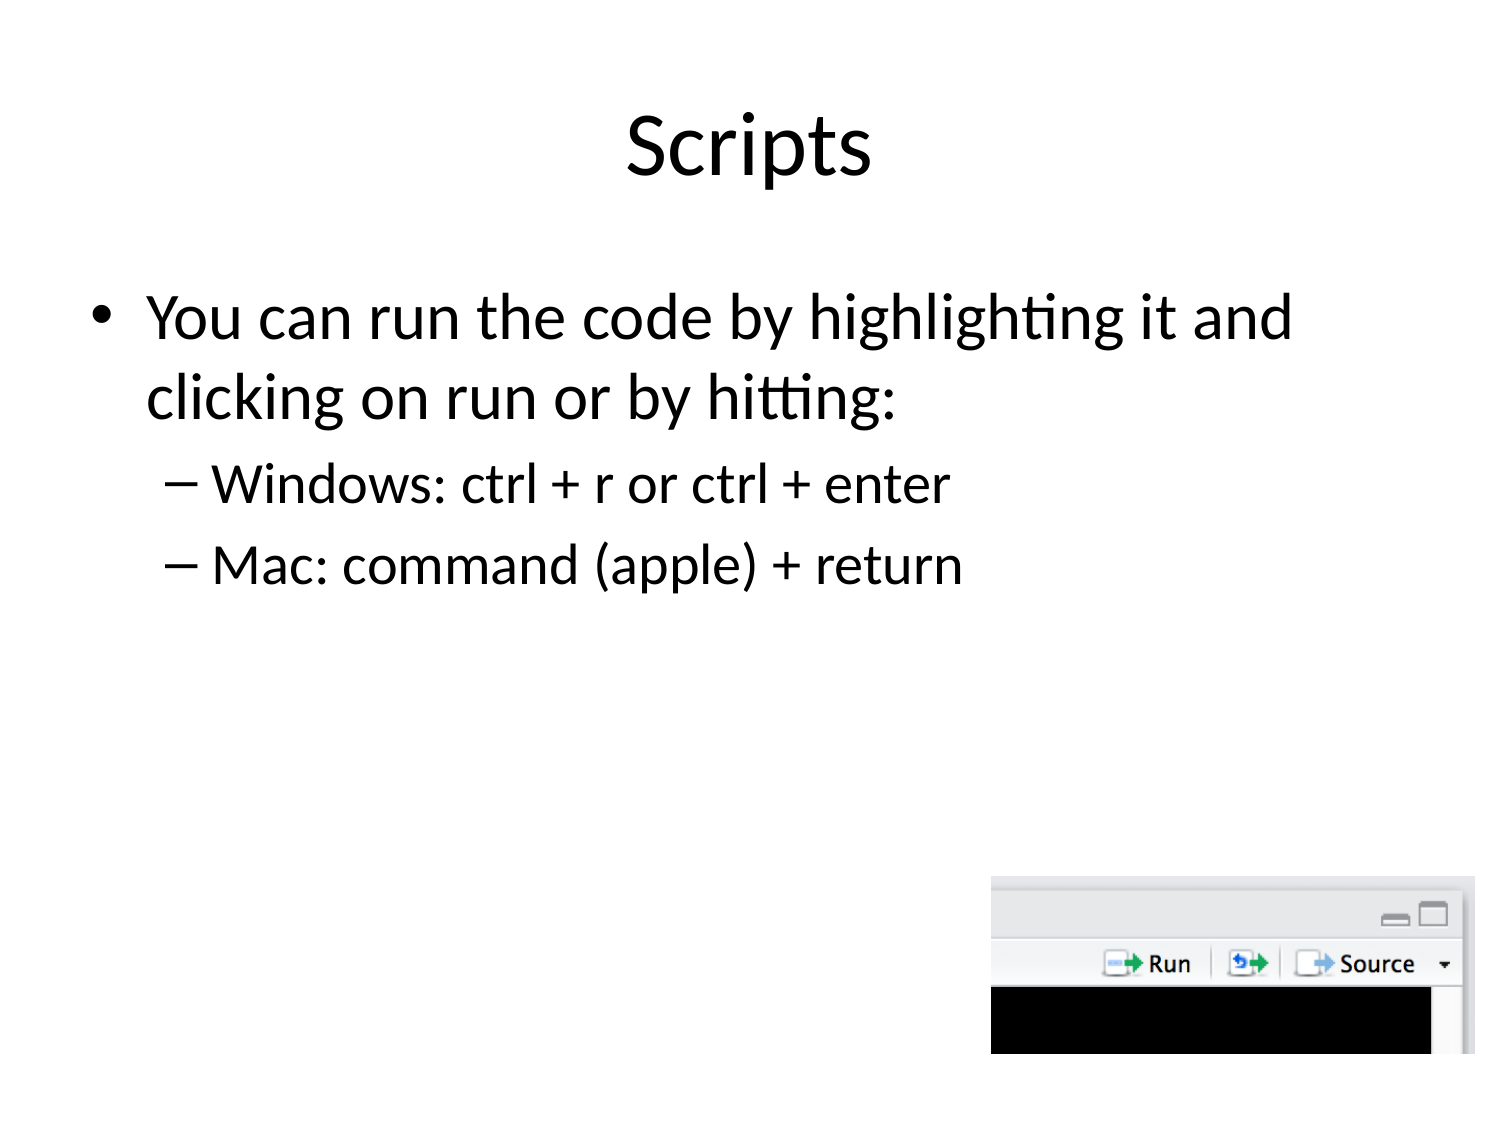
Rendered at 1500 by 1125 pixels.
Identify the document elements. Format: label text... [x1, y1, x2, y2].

picture [991, 876, 1476, 1055]
list You can run the code by highlighting it and clicking on run or by hitting: Windows: ctrl + r or ctrl + enter Mac: command (apple) + return [75, 265, 1425, 1008]
title Scripts [75, 45, 1425, 233]
